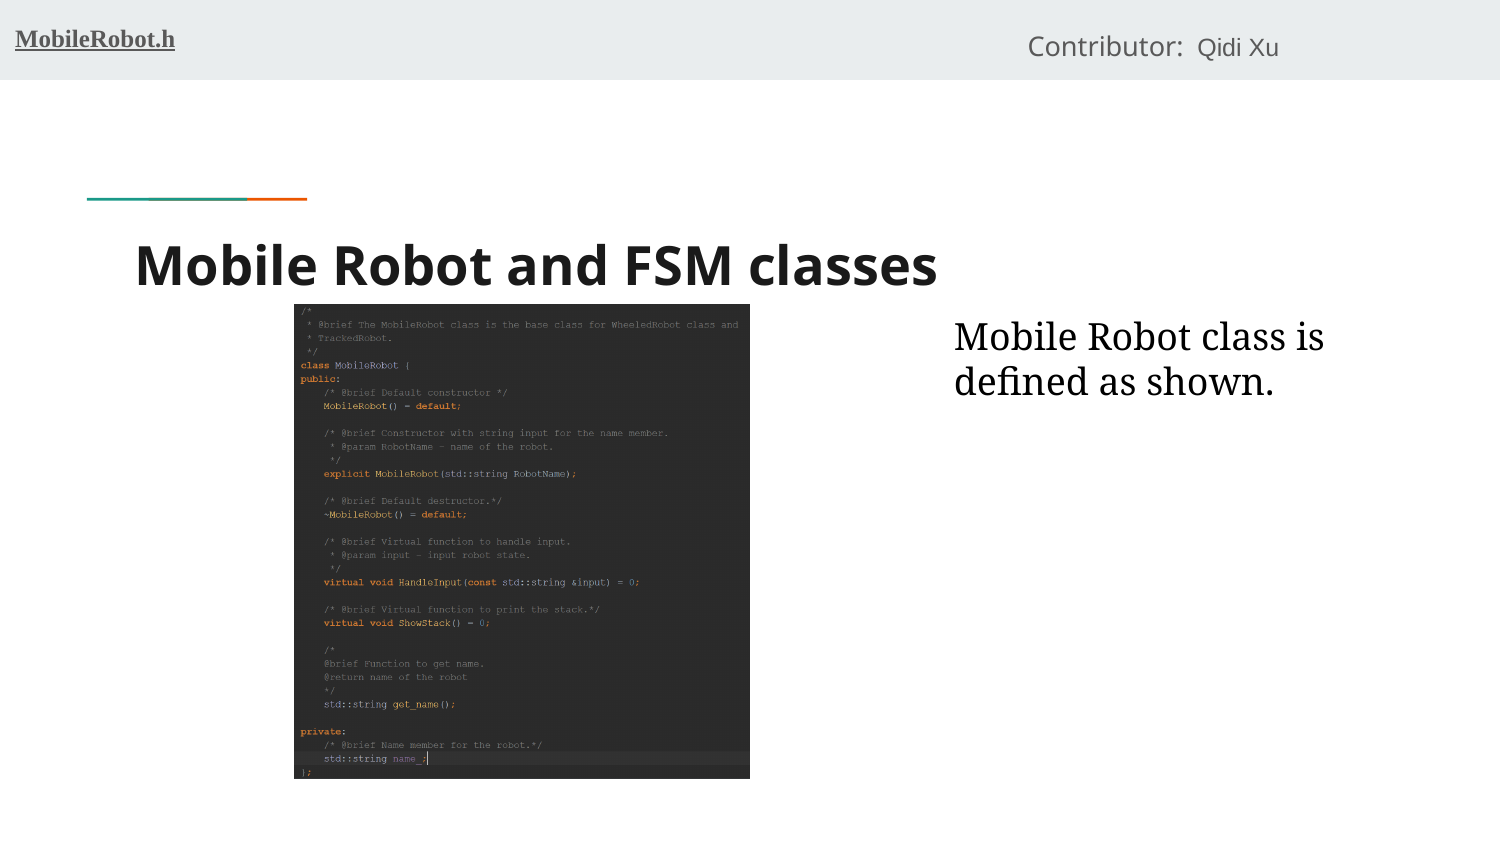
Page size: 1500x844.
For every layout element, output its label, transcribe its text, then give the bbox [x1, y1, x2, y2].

list Contributor: Qidi Xu [1012, 9, 1490, 70]
picture [294, 303, 751, 779]
title Mobile Robot and FSM classes [119, 216, 1381, 305]
text_box Mobile Robot class is defined as shown. [939, 297, 1416, 726]
text_box MobileRobot.h [0, 7, 480, 77]
